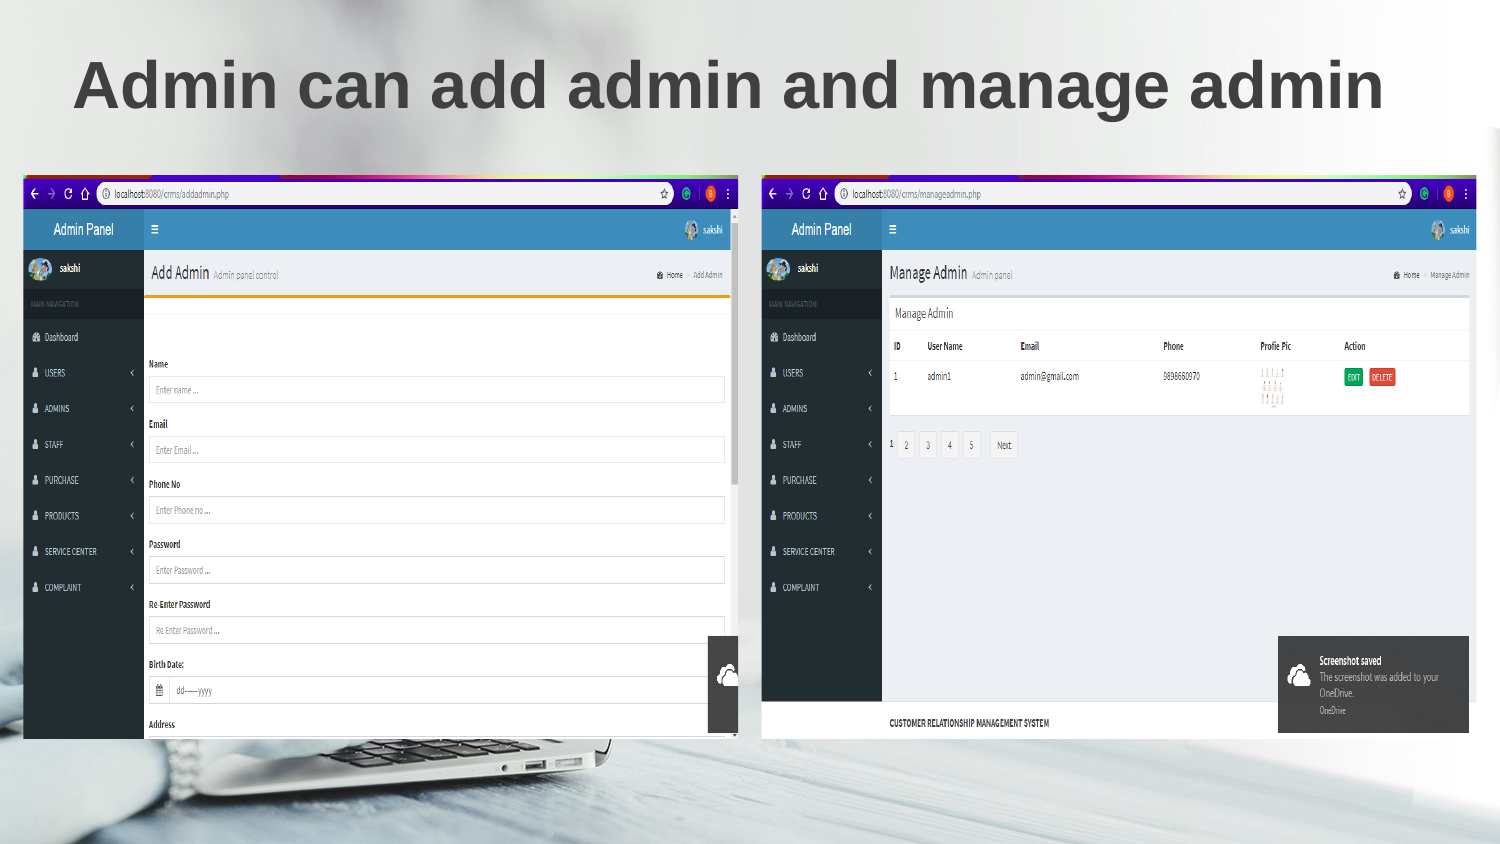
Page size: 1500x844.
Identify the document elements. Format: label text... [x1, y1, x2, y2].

list Admin can add admin and manage admin [0, 34, 1459, 129]
picture [0, 0, 1500, 844]
